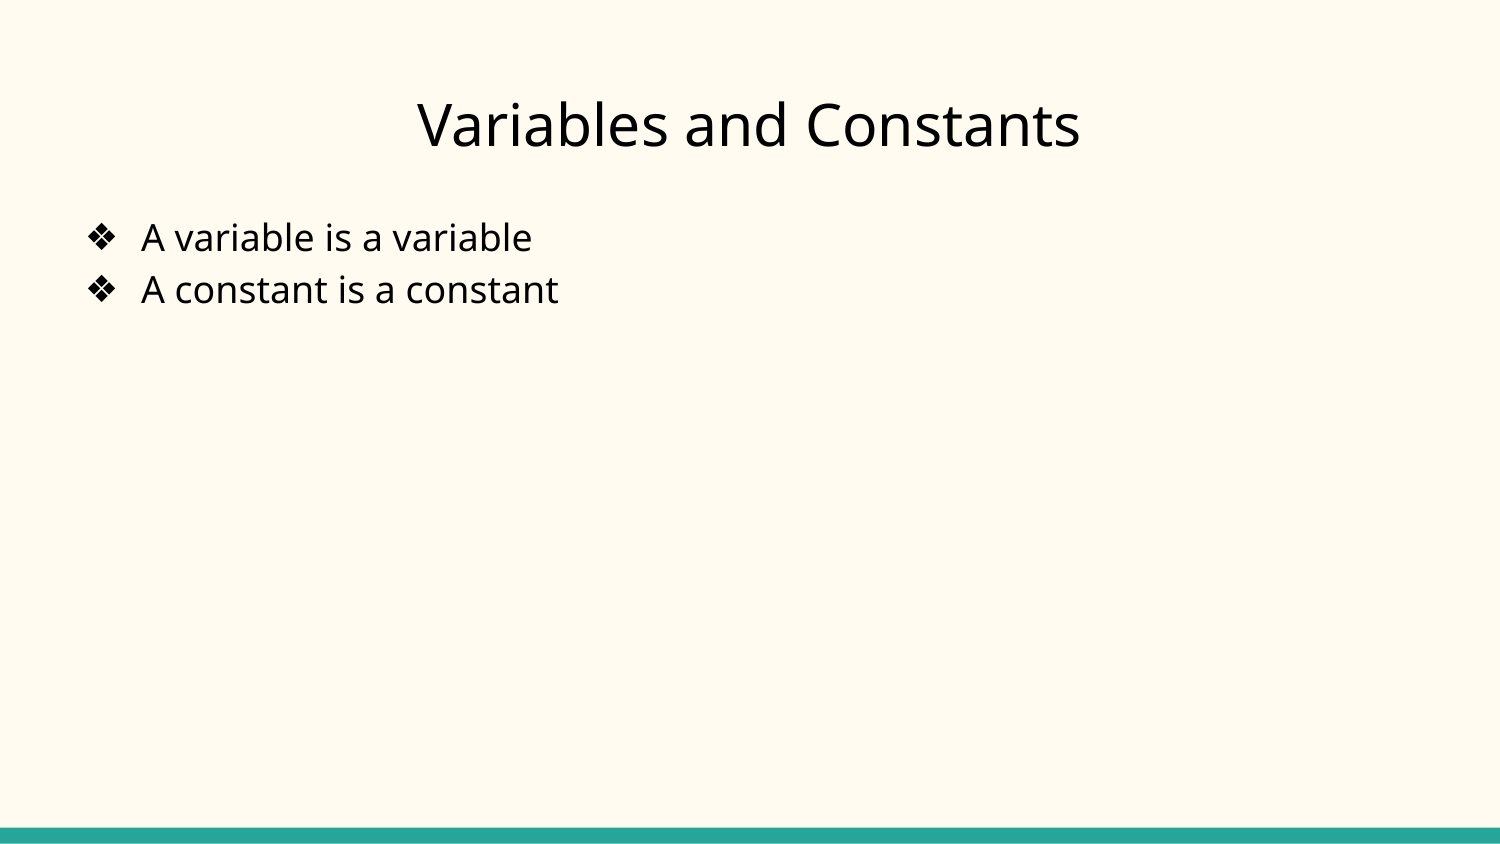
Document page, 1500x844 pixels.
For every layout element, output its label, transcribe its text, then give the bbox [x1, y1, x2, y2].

title Variables and Constants [51, 72, 1449, 174]
list A variable is a variable A constant is a constant [51, 192, 1449, 750]
